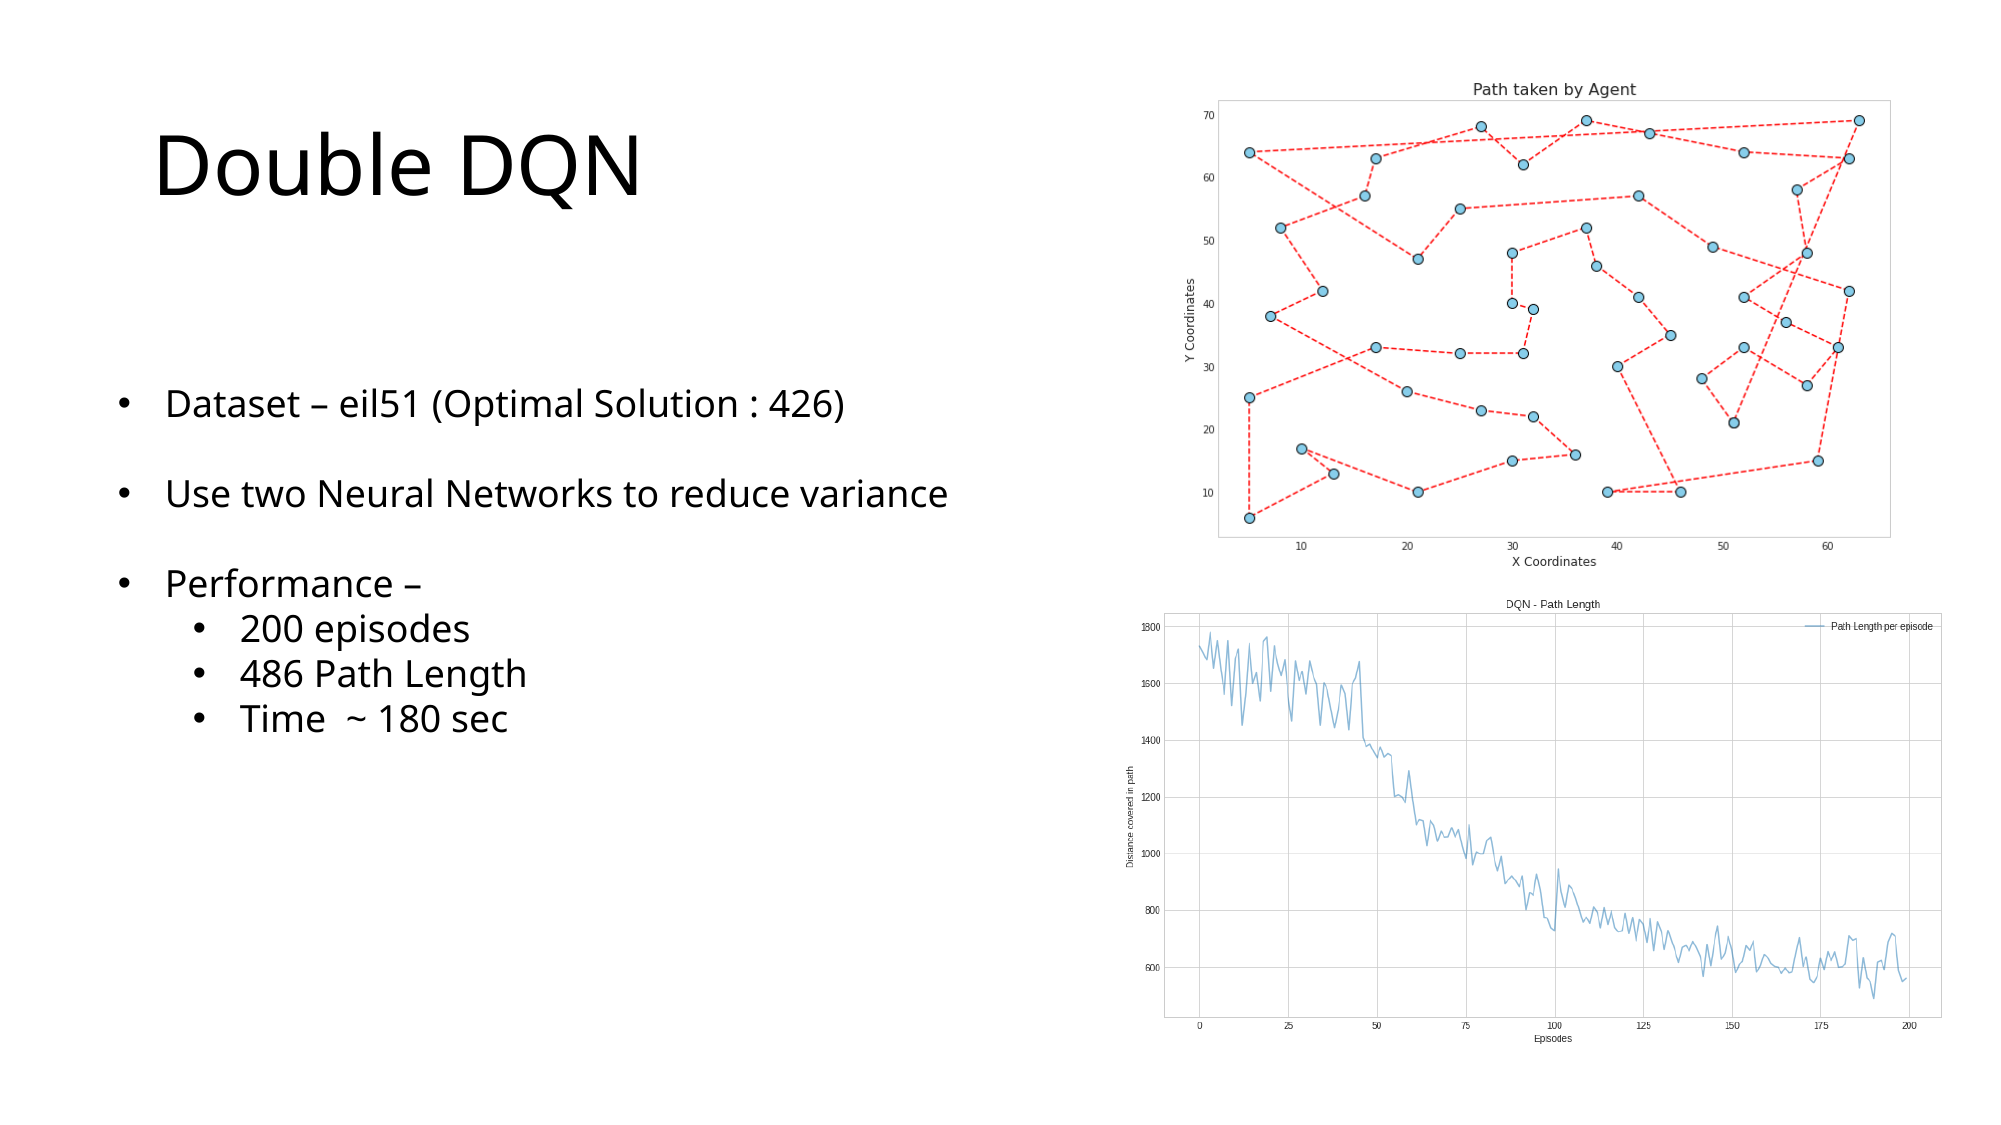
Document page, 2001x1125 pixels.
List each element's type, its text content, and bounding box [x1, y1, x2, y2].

picture [1177, 76, 1898, 576]
title Double DQN [137, 59, 1863, 278]
text_box [64, 314, 1177, 532]
picture [1120, 592, 1948, 1049]
text_box Dataset – eil51 (Optimal Solution : 426) Use two Neural Networks to reduce variance Performance – 200 episodes 486 Path Length Time ~ 180 sec [103, 372, 1323, 793]
